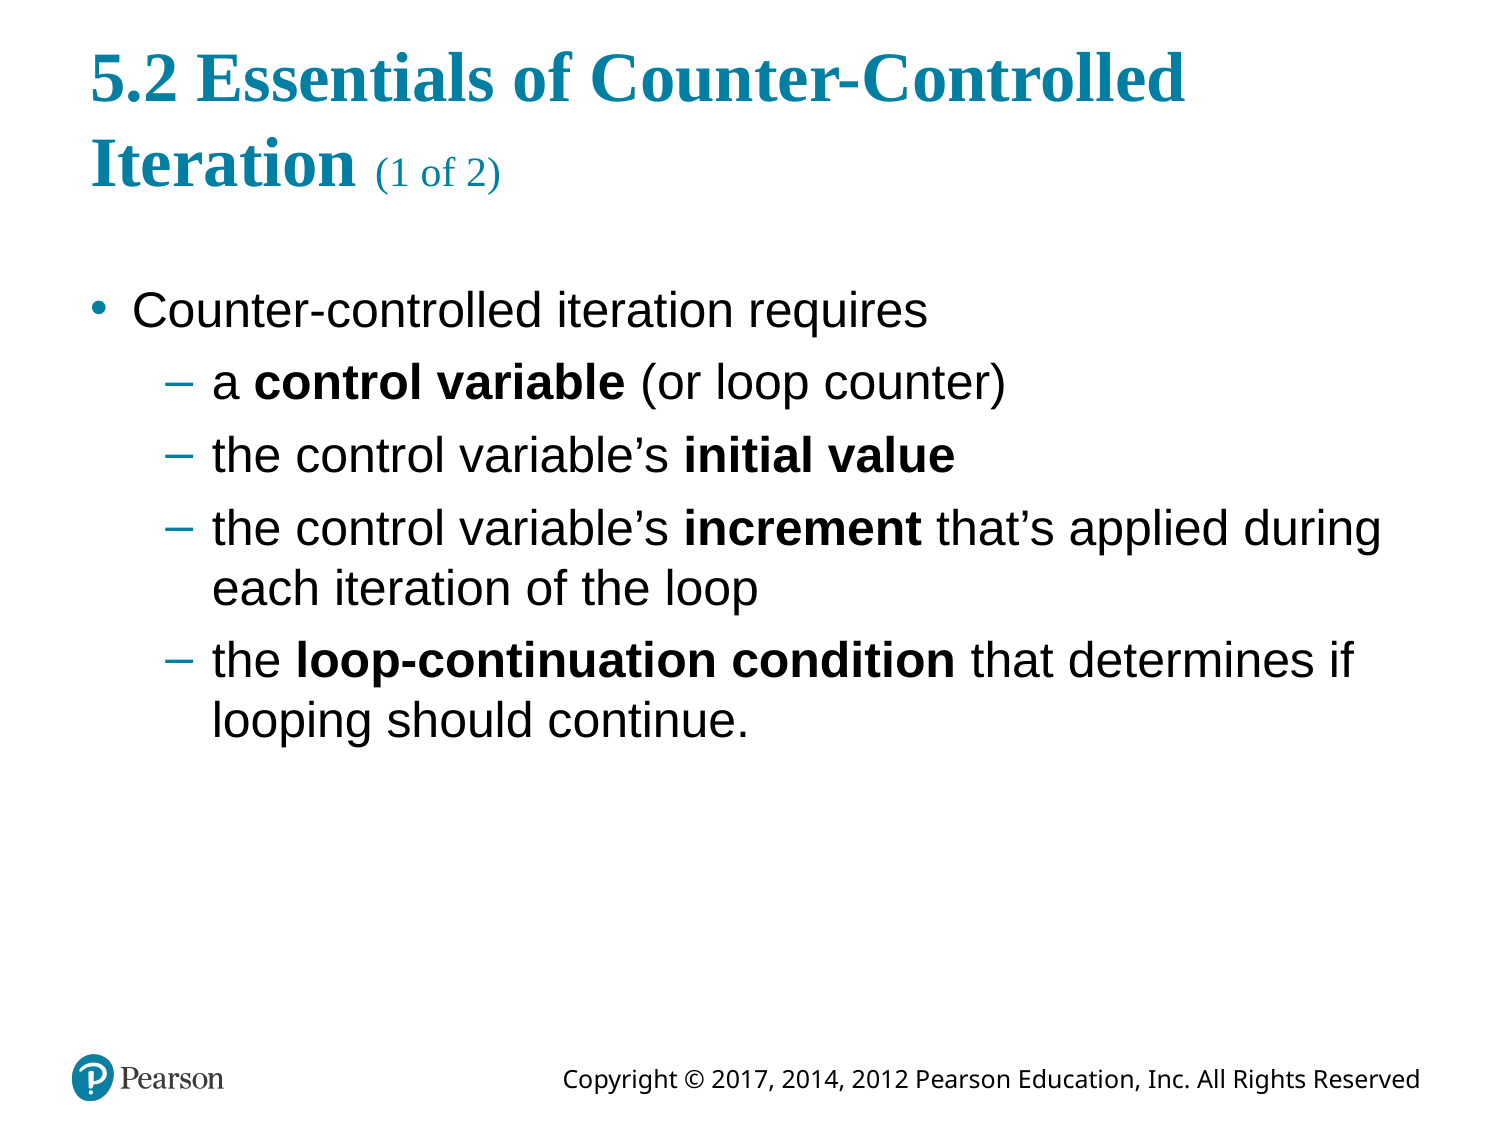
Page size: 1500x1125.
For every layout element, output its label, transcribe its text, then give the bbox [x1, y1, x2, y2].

list Counter-controlled iteration requires a control variable (or loop counter) the control variable’s initial value the control variable’s increment that’s applied during each iteration of the loop the loop-continuation condition that determines if looping should continue. [75, 262, 1425, 1005]
picture [72, 1087, 83, 1101]
picture [72, 1054, 88, 1070]
picture [80, 1063, 106, 1088]
title 5.2 Essentials of Counter-Controlled Iteration (1 of 2) [75, 35, 1425, 216]
picture [98, 1054, 224, 1101]
